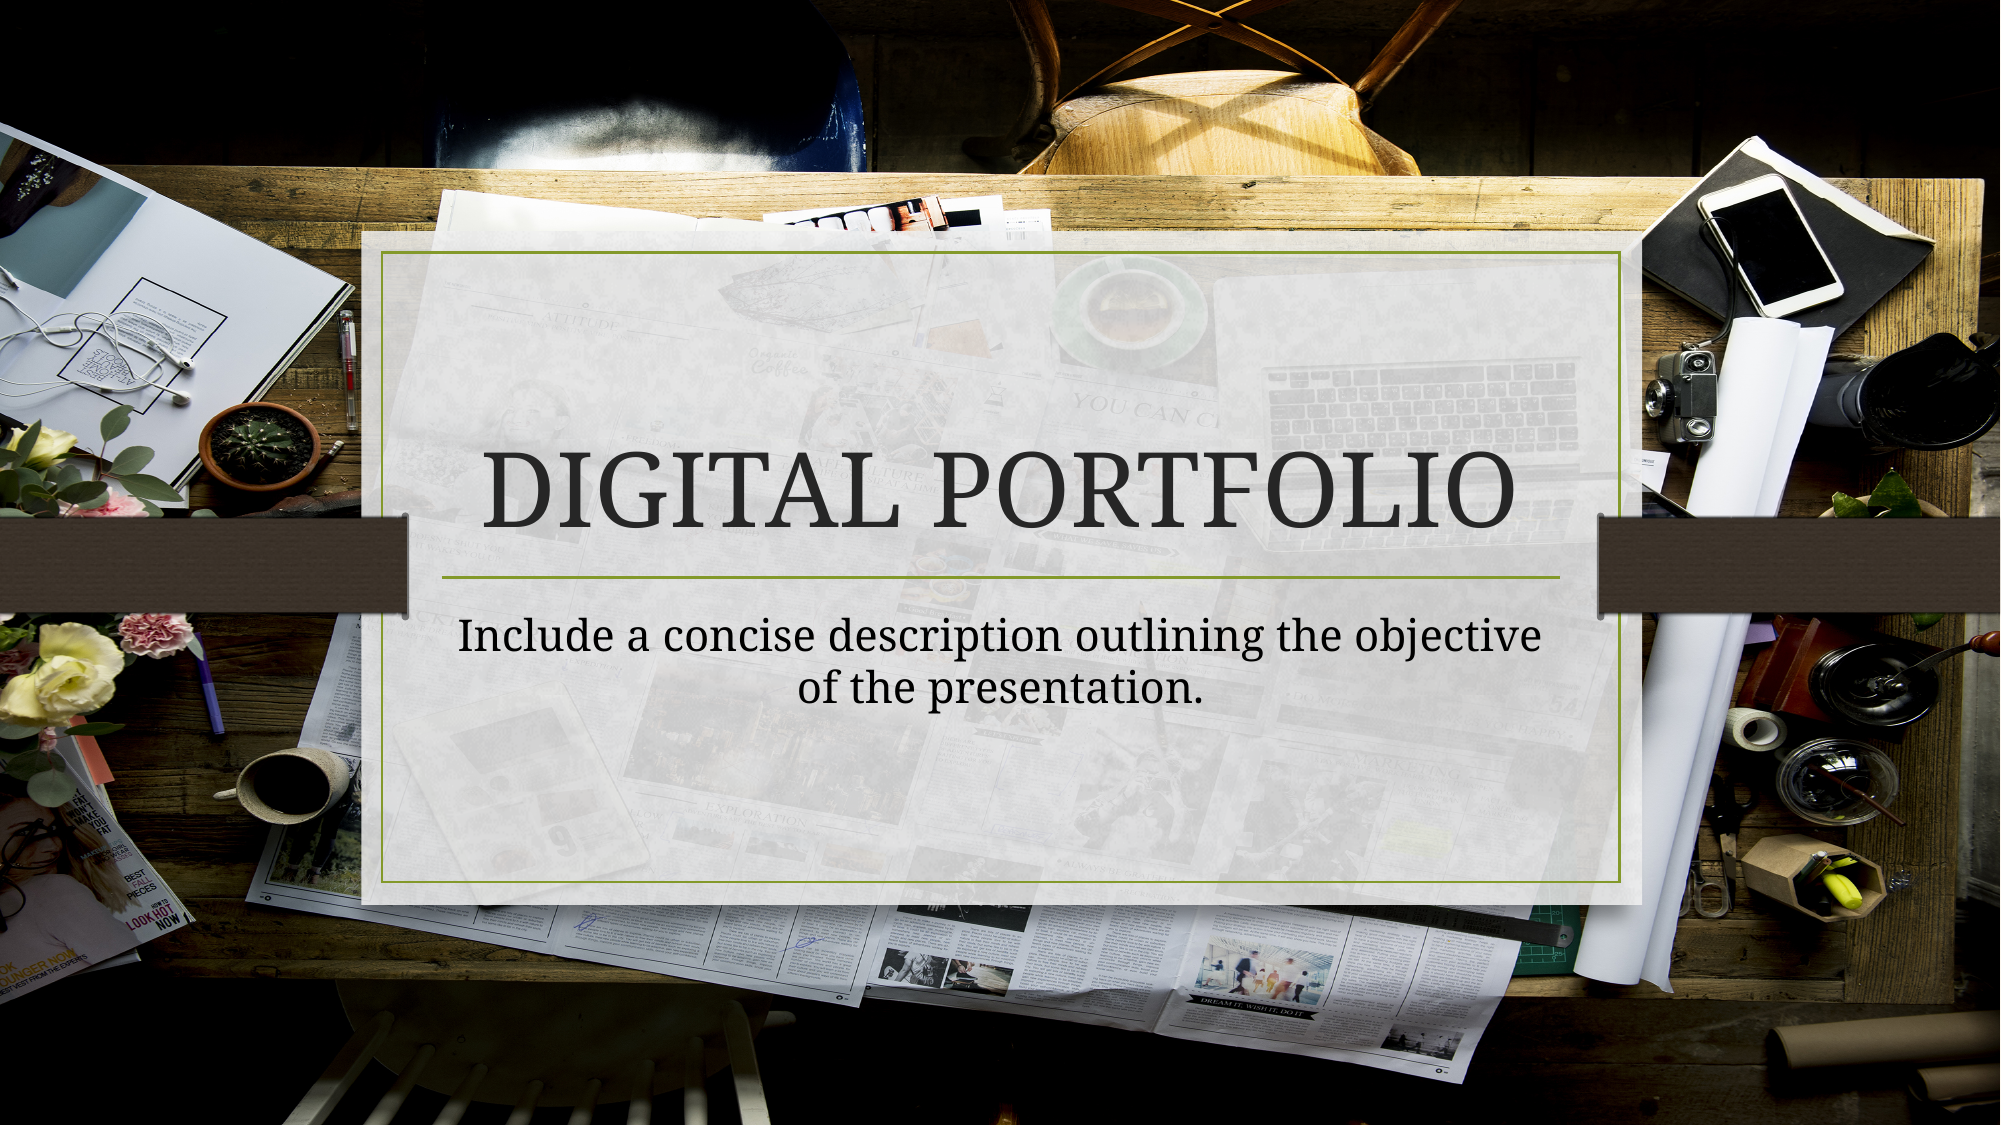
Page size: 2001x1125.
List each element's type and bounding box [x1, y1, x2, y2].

text_box [0, 512, 2000, 621]
picture [0, 0, 2001, 1125]
